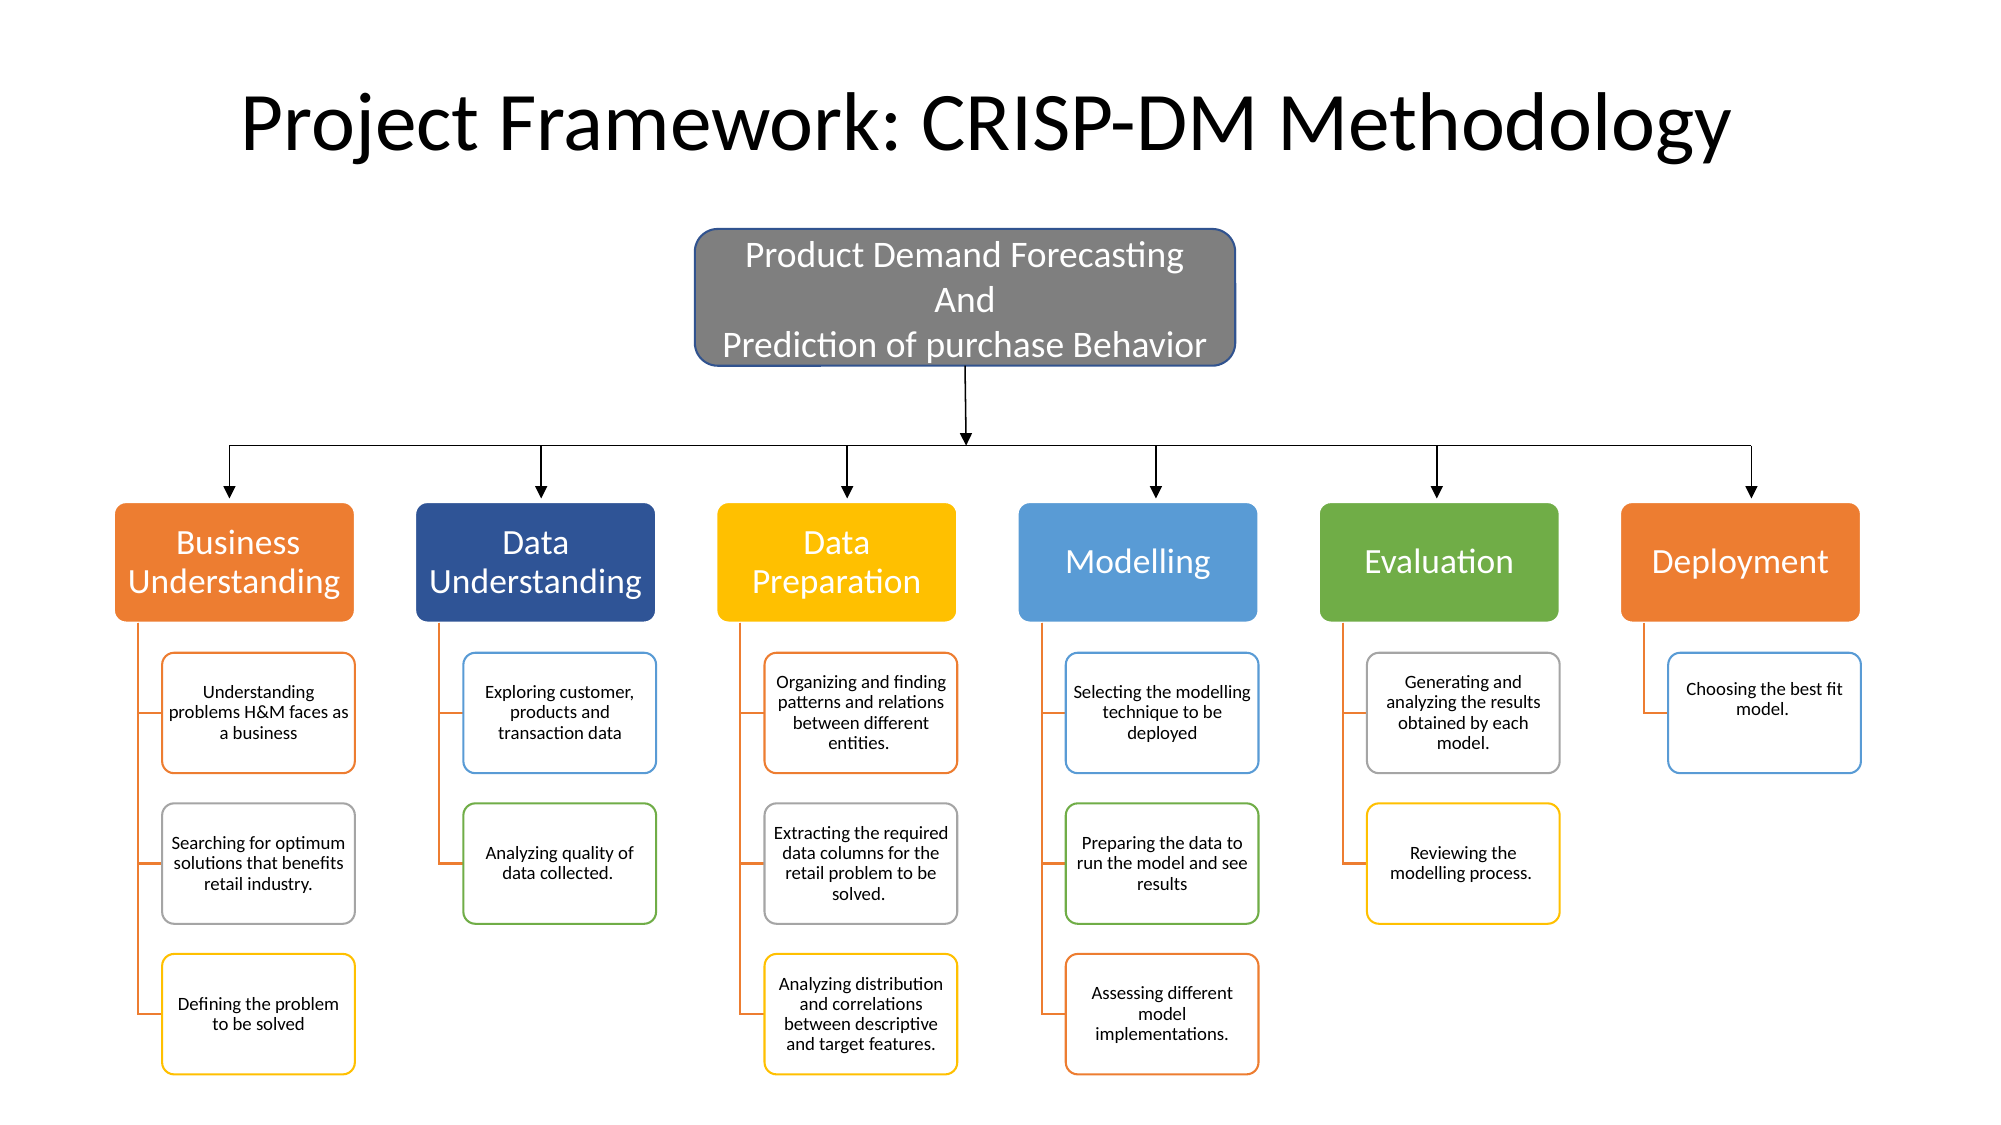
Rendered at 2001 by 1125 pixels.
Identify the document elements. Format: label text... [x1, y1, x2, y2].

text_box Product Demand Forecasting And Prediction of purchase Behavior [694, 228, 1236, 366]
title Project Framework: CRISP-DM Methodology [112, 18, 1863, 229]
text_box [113, 501, 1862, 1075]
